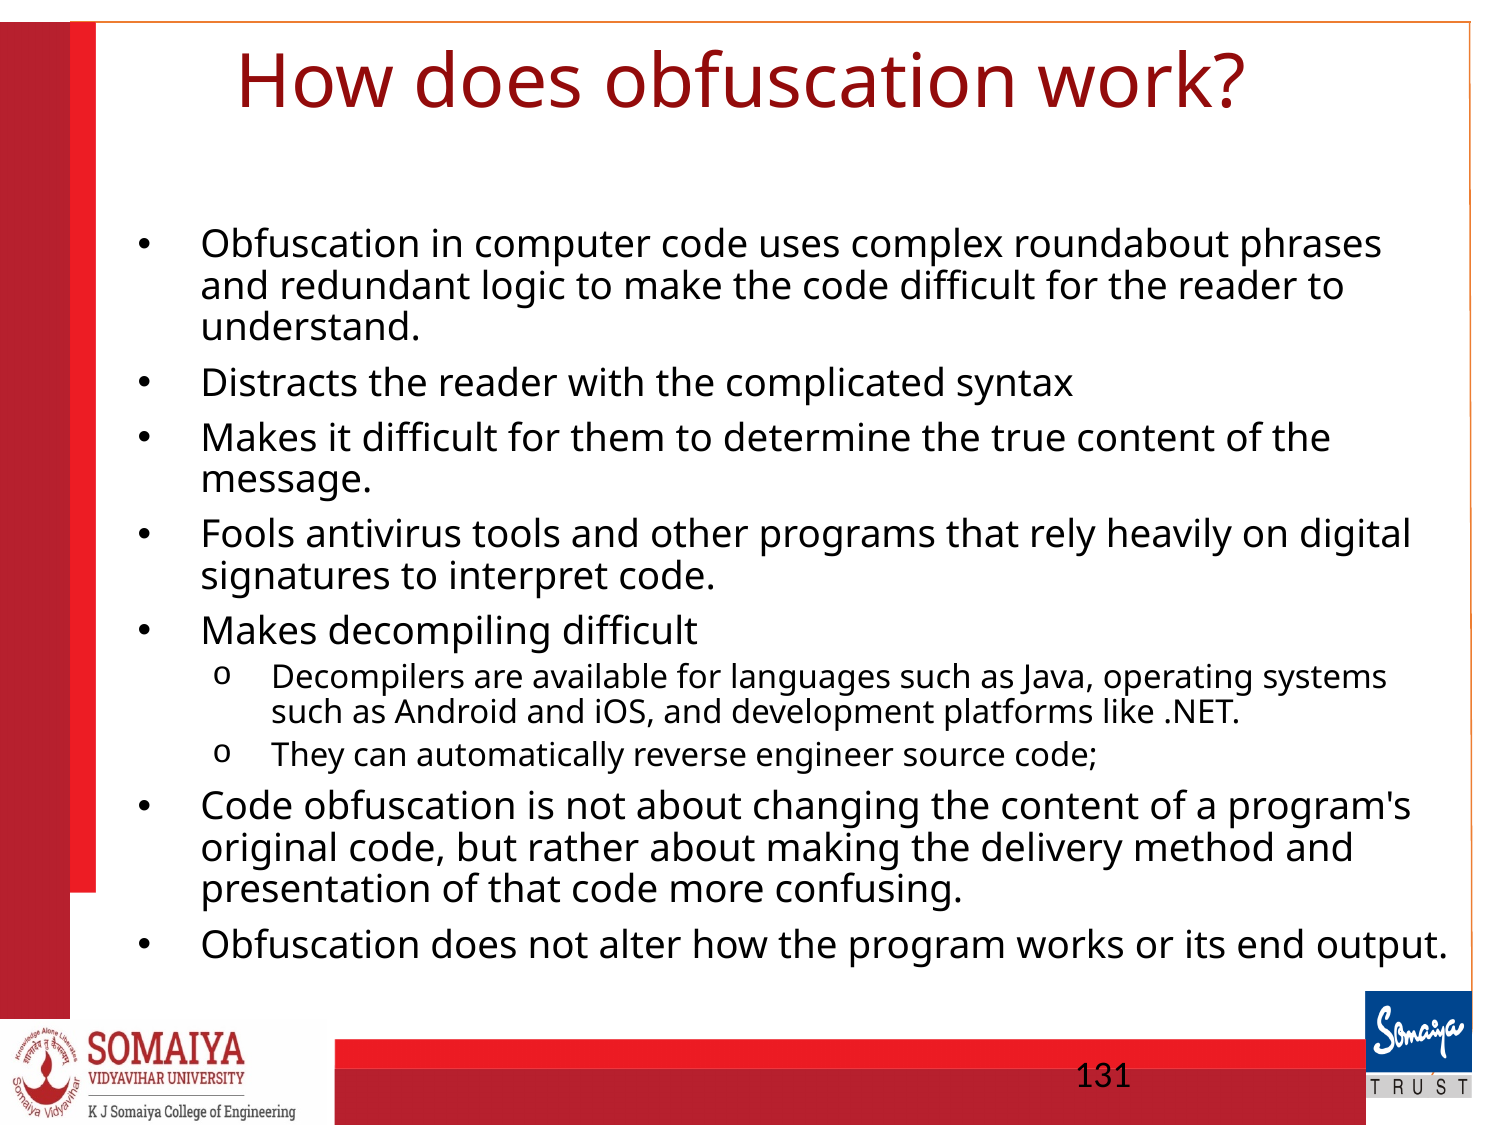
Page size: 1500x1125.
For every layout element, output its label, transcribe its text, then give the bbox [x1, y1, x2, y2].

list Obfuscation in computer code uses complex roundabout phrases and redundant logic to make the code difficult for the reader to understand. Distracts the reader with the complicated syntax Makes it difficult for them to determine the true content of the message. Fools antivirus tools and other programs that rely heavily on digital signatures to interpret code. Makes decompiling difficult Decompilers are available for languages such as Java, operating systems such as Android and iOS, and development platforms like .NET. They can automatically reverse engineer source code; Code obfuscation is not about changing the content of a program's original code, but rather about making the delivery method and presentation of that code more confusing. Obfuscation does not alter how the program works or its end output. [114, 217, 1465, 1013]
slide_number 131 [1059, 1042, 1397, 1103]
picture [0, 22, 327, 1125]
picture [335, 1040, 1365, 1125]
title How does obfuscation work? [134, 35, 1349, 179]
picture [1365, 991, 1472, 1098]
